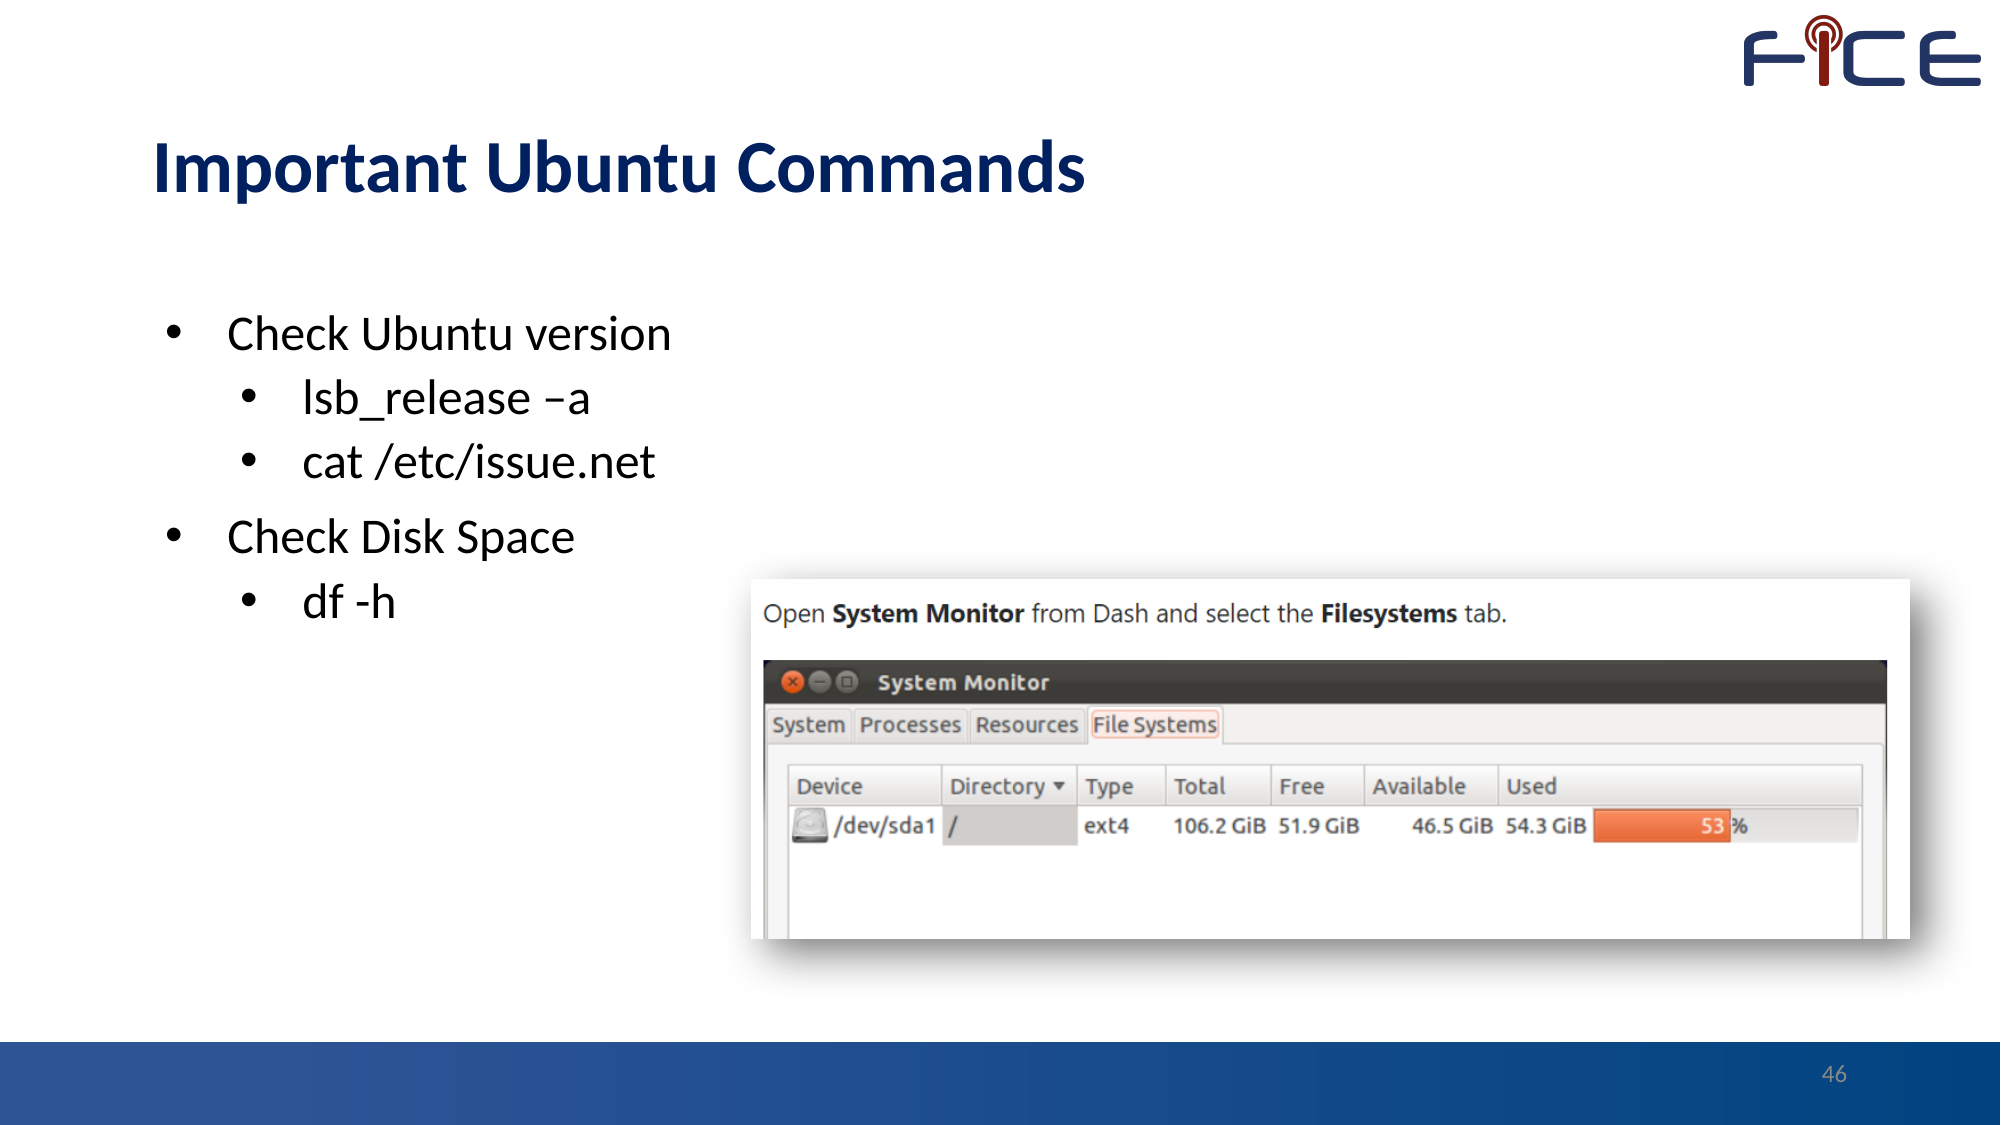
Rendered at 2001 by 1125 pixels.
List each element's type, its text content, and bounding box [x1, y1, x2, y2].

list Check Ubuntu version lsb_release –a cat /etc/issue.net Check Disk Space df -h [137, 299, 1863, 1014]
picture [1744, 15, 1981, 86]
title Important Ubuntu Commands [137, 59, 1863, 278]
picture [751, 579, 1911, 939]
slide_number 46 [1412, 1042, 1863, 1103]
